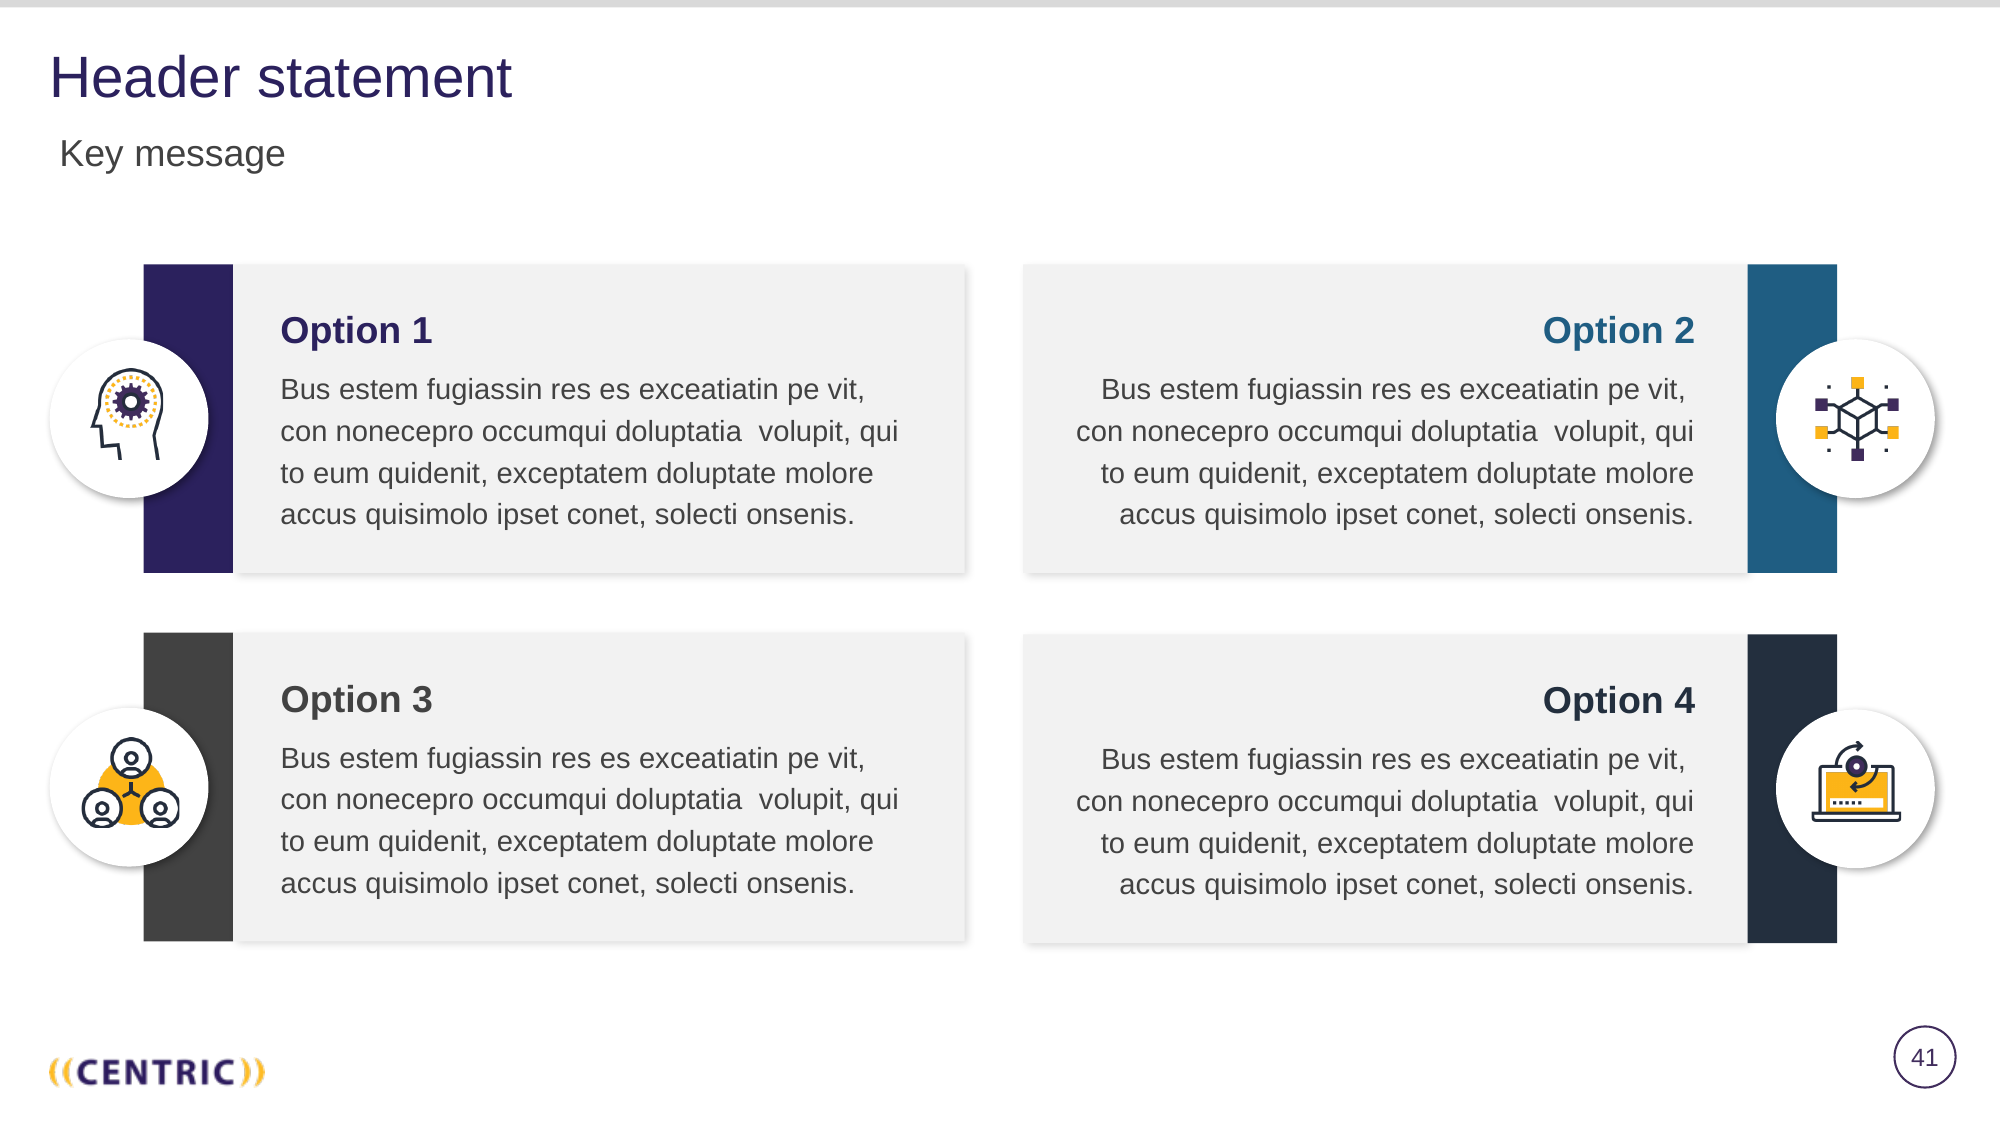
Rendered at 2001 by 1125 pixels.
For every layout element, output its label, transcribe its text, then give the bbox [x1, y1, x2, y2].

text_box [143, 263, 232, 574]
picture [1811, 740, 1902, 822]
text_box Option 4 Bus estem fugiassin res es exceatiatin pe vit, con nonecepro occumqui doluptatia volupit, qui to eum quidenit, exceptatem doluptate molore accus quisimolo ipset conet, solecti onsenis. [1053, 672, 1696, 934]
list Key message [50, 124, 1963, 212]
title Header statement [49, 39, 1950, 126]
text_box [1774, 708, 1936, 870]
text_box [1774, 338, 1936, 500]
text_box [143, 632, 232, 942]
text_box [1022, 633, 1747, 944]
text_box Option 3 Bus estem fugiassin res es exceatiatin pe vit, con nonecepro occumqui doluptatia volupit, qui to eum quidenit, exceptatem doluptate molore accus quisimolo ipset conet, solecti onsenis. [280, 670, 926, 932]
picture [90, 368, 164, 460]
picture [81, 737, 180, 828]
picture [49, 1057, 265, 1088]
text_box [1747, 633, 1838, 944]
text_box Option 1 Bus estem fugiassin res es exceatiatin pe vit, con nonecepro occumqui doluptatia volupit, qui to eum quidenit, exceptatem doluptate molore accus quisimolo ipset conet, solecti onsenis. [280, 302, 907, 563]
text_box [1022, 263, 1747, 574]
text_box [232, 632, 966, 942]
text_box [48, 338, 210, 500]
text_box [1747, 263, 1838, 574]
text_box Option 2 Bus estem fugiassin res es exceatiatin pe vit, con nonecepro occumqui doluptatia volupit, qui to eum quidenit, exceptatem doluptate molore accus quisimolo ipset conet, solecti onsenis. [1053, 302, 1696, 563]
text_box [232, 263, 966, 574]
picture [1815, 376, 1899, 461]
text_box [48, 706, 210, 868]
